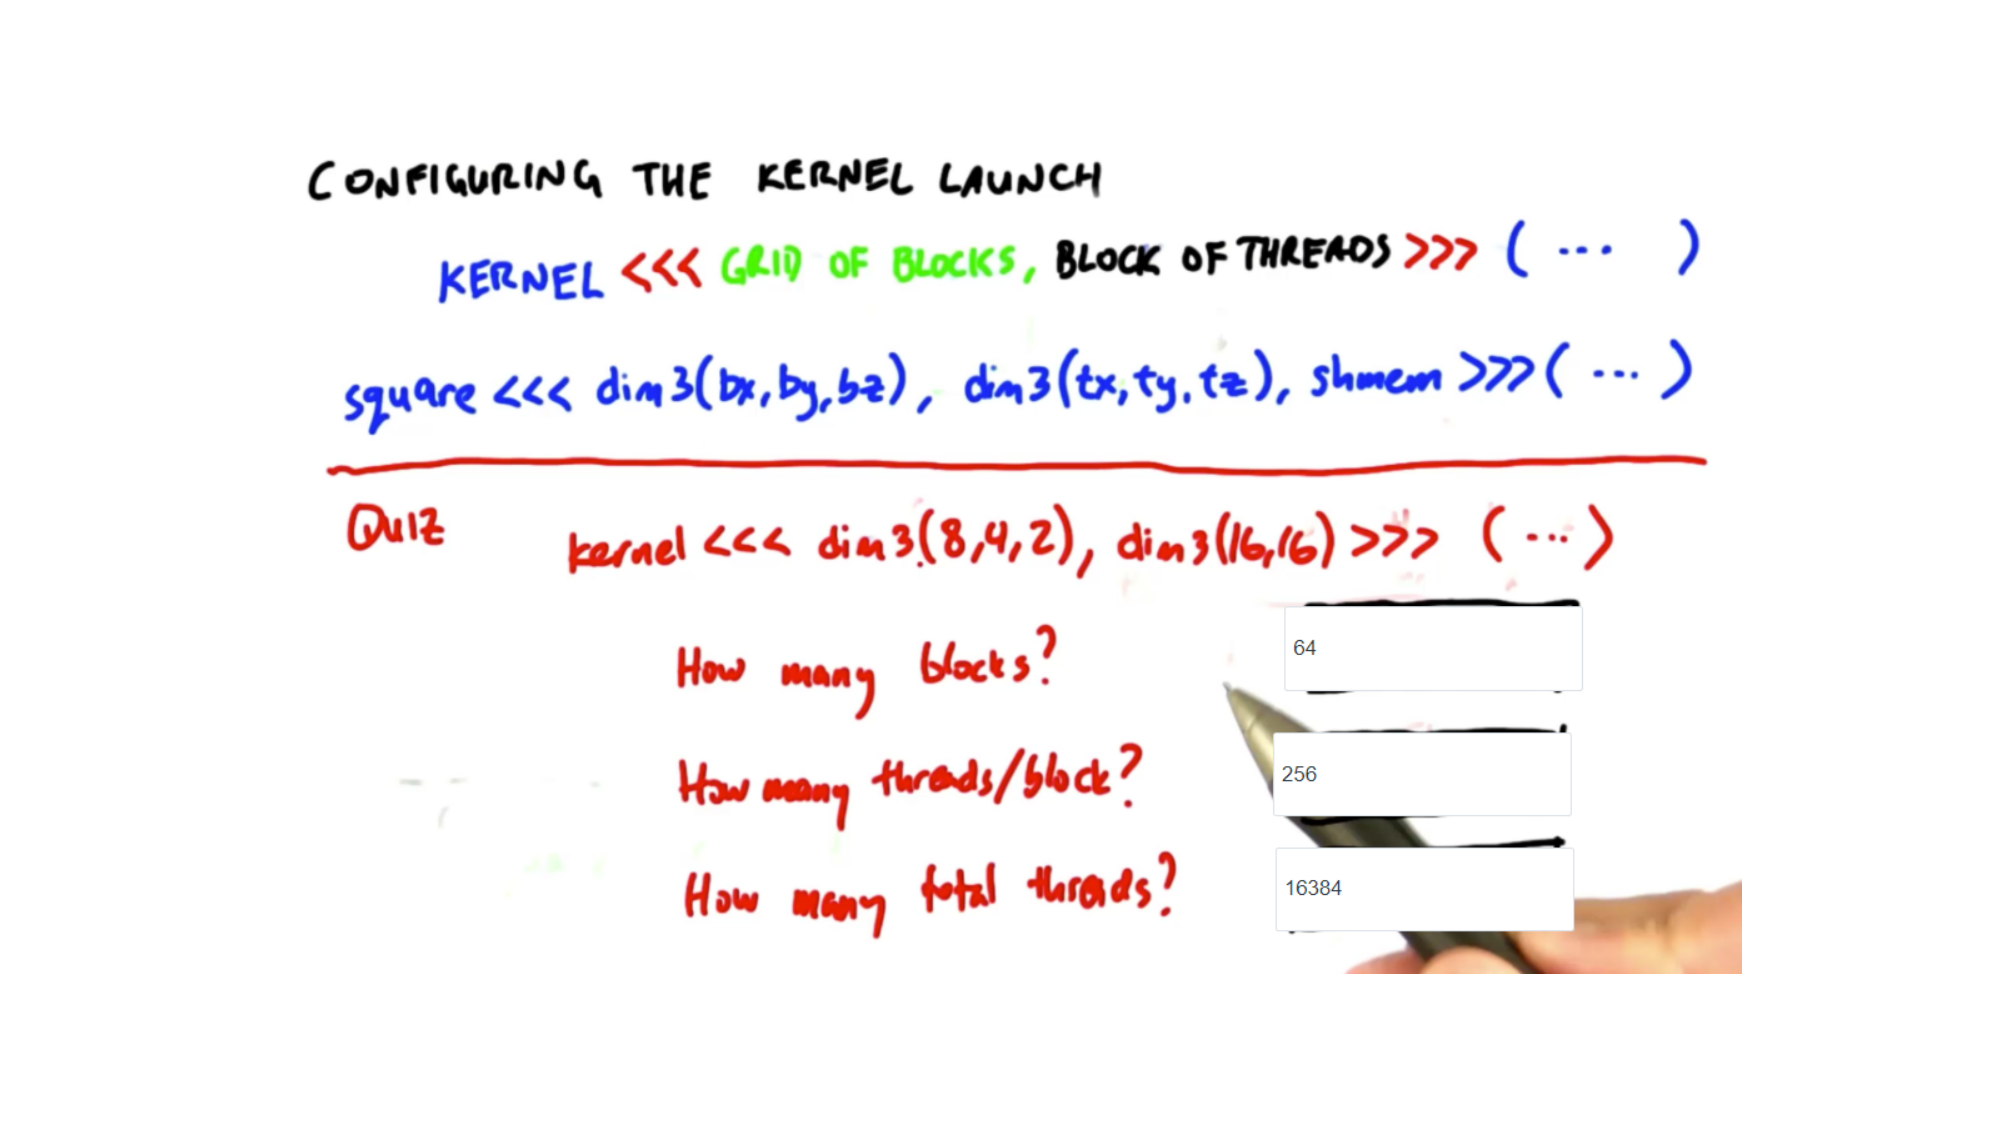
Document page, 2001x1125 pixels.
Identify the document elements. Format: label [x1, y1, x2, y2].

picture [258, 151, 1742, 974]
